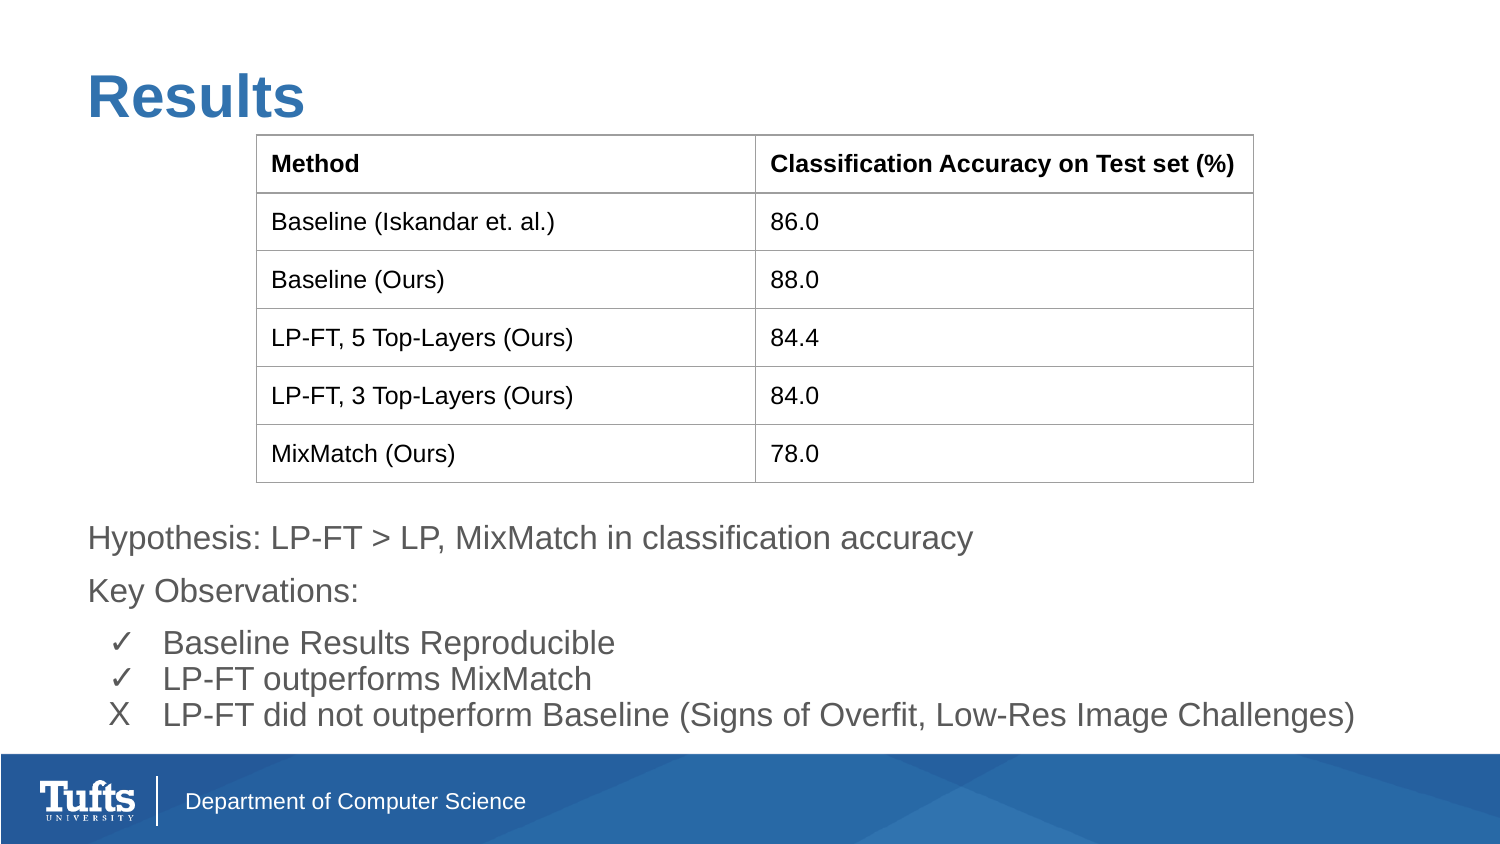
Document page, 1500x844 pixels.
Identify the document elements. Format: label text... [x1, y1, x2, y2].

list Hypothesis: LP-FT > LP, MixMatch in classification accuracy Key Observations: Baseline Results Reproducible LP-FT outperforms MixMatch LP-FT did not outperform Baseline (Signs of Overfit, Low-Res Image Challenges) [76, 159, 1423, 720]
table_header Classification Accuracy on Test set (%) [756, 136, 1253, 192]
table_cell LP-FT, 5 Top-Layers (Ours) [257, 309, 755, 366]
table_cell LP-FT, 3 Top-Layers (Ours) [257, 367, 755, 424]
table_header Method [257, 136, 755, 192]
table_cell 78.0 [756, 425, 1253, 482]
table_cell 88.0 [756, 251, 1253, 308]
table_cell 86.0 [756, 194, 1253, 250]
table_cell Baseline (Iskandar et. al.) [257, 194, 755, 250]
table_cell Baseline (Ours) [257, 251, 755, 308]
title Results [76, 59, 1423, 159]
table_cell MixMatch (Ours) [257, 425, 755, 482]
table_cell 84.0 [756, 367, 1253, 424]
table_cell 84.4 [756, 309, 1253, 366]
picture [2, 2, 1500, 844]
